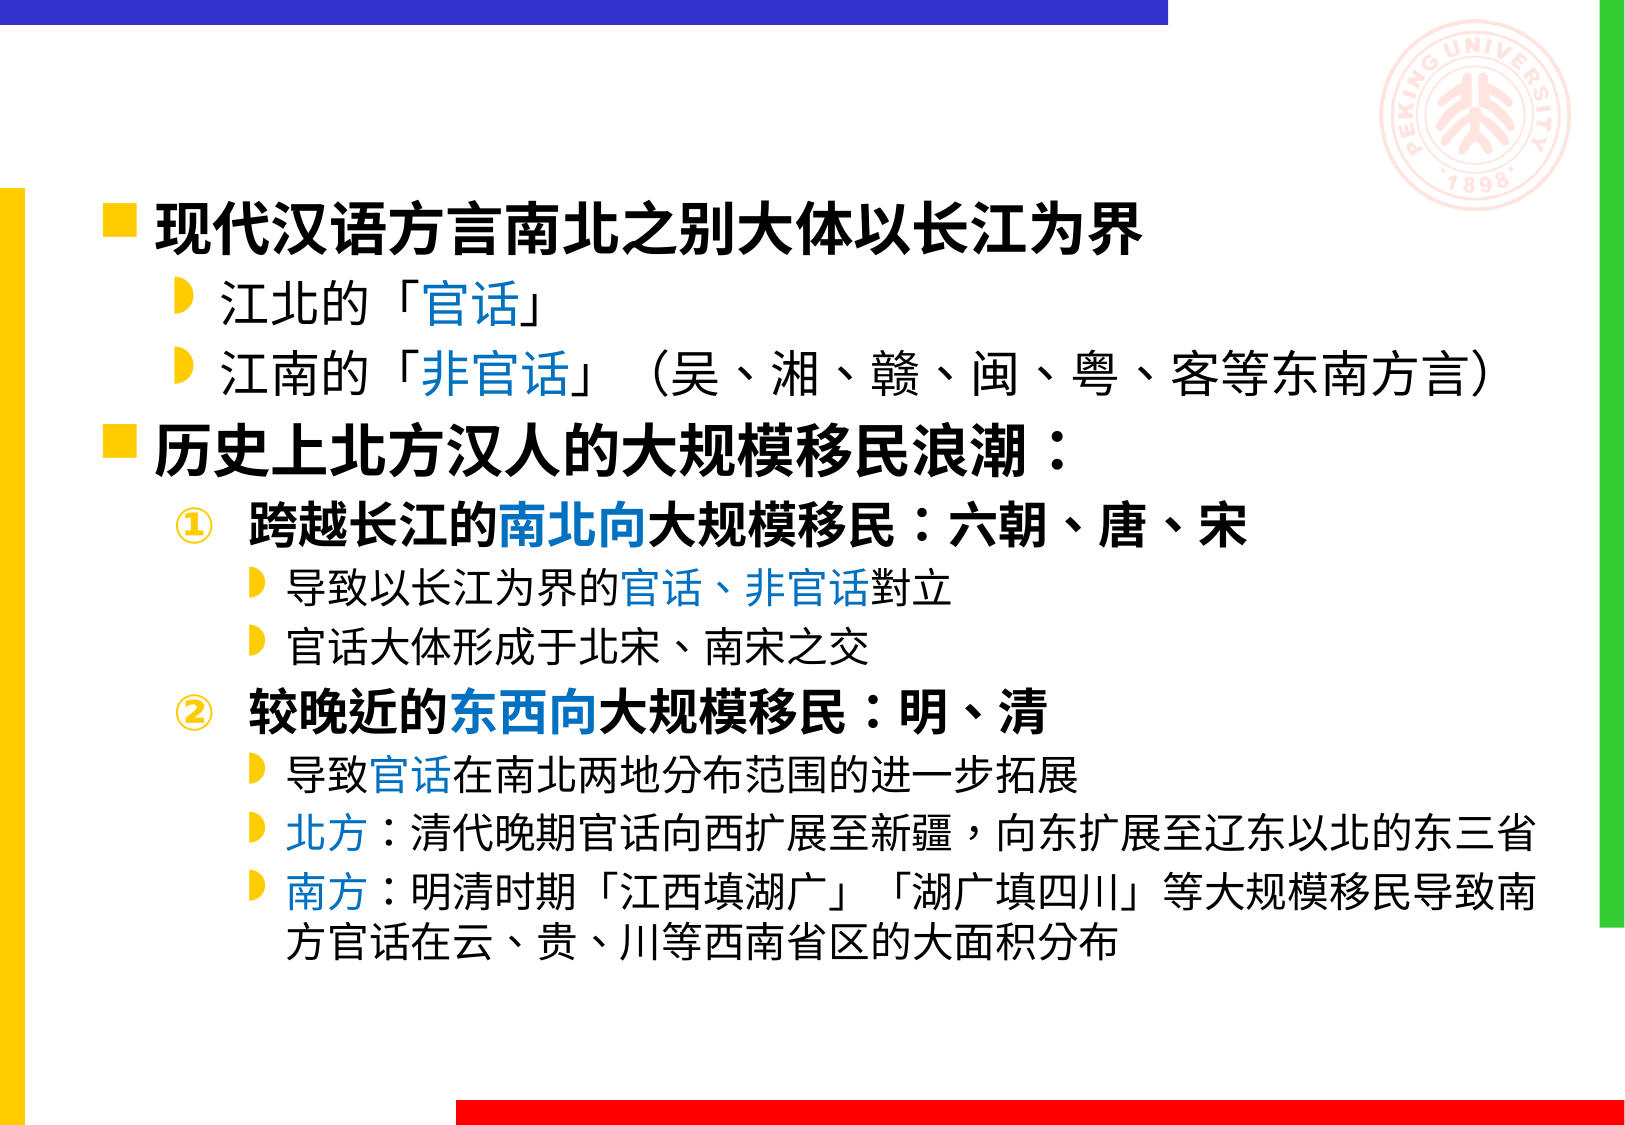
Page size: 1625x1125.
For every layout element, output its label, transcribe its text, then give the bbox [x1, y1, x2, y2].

list 现代汉语方言南北之别大体以长江为界 江北的「官话」 江南的「非官话」（吴、湘、赣、闽、粤、客等东南方言） 历史上北方汉人的大规模移民浪潮： 跨越长江的南北向大规模移民：六朝、唐、宋 导致以长江为界的官话、非官话對立 官话大体形成于北宋、南宋之交 较晚近的东西向大规模移民：明、清 导致官话在南北两地分布范围的进一步拓展 北方：清代晚期官话向西扩展至新疆，向东扩展至辽东以北的东三省 南方：明清时期「江西填湖广」「湖广填四川」等大规模移民导致南方官话在云、贵、川等西南省区的大面积分布 [68, 184, 1569, 1083]
